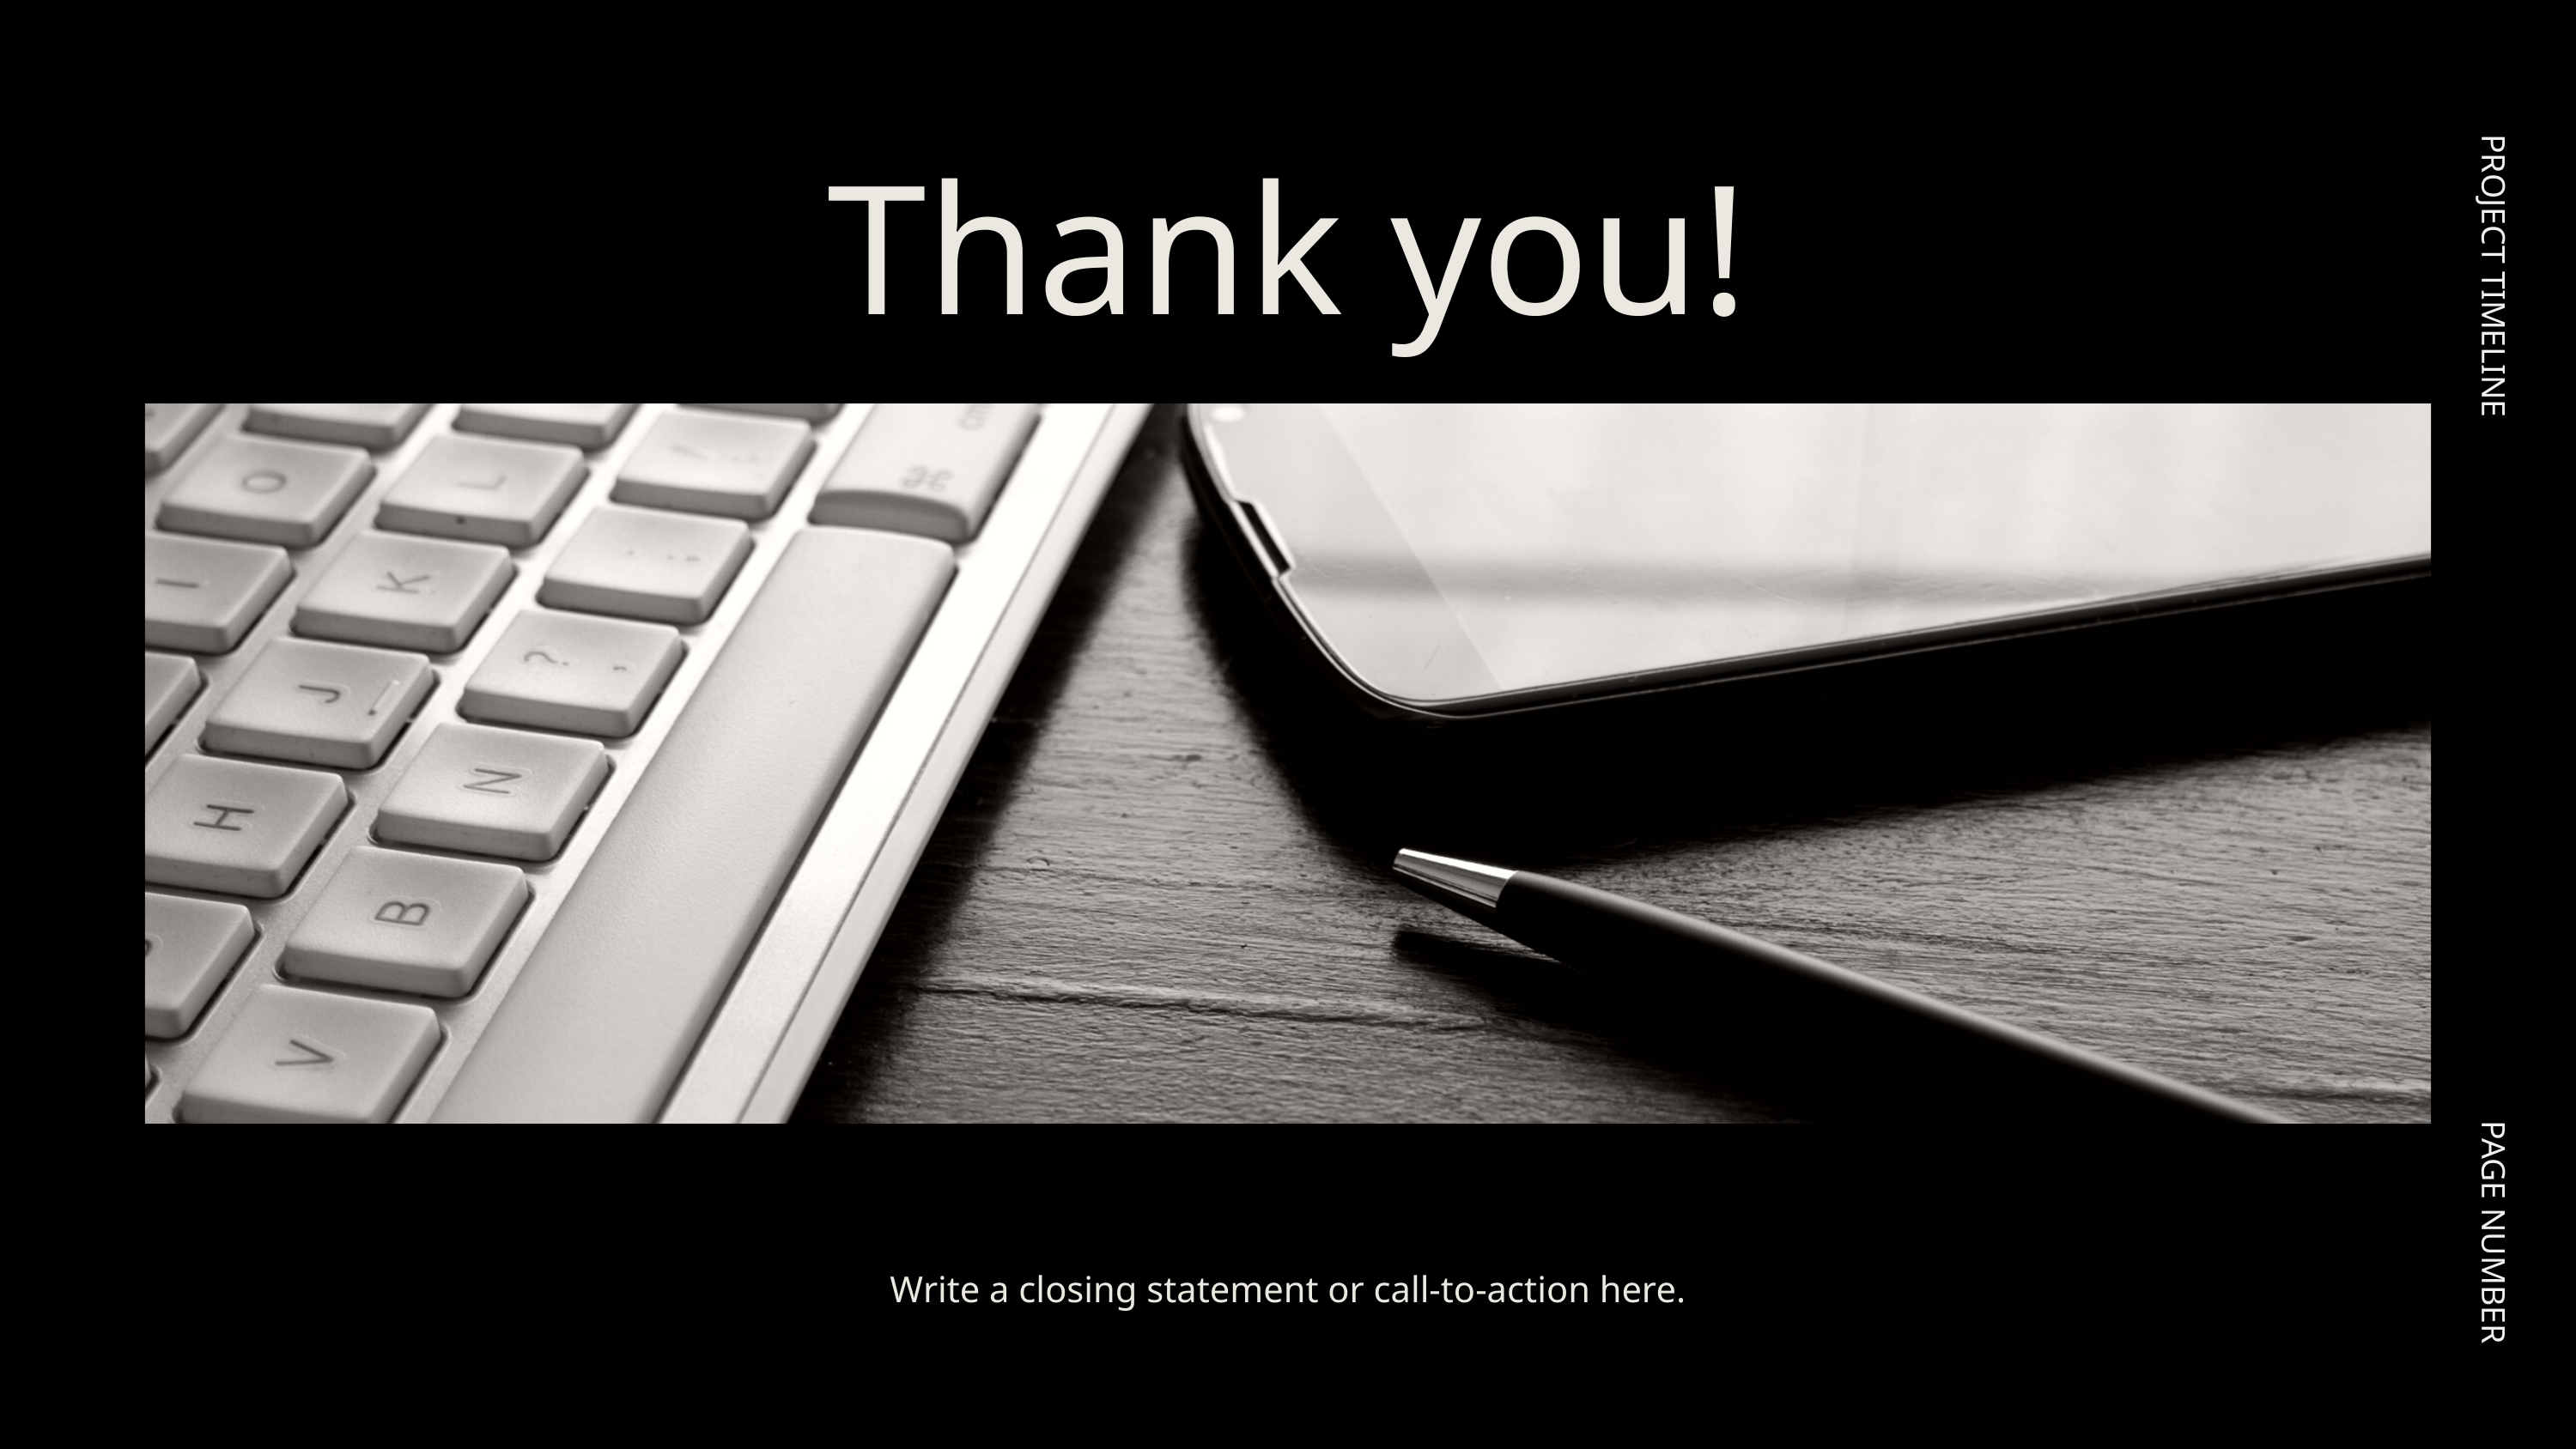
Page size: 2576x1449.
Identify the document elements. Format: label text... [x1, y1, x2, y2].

picture [144, 403, 2432, 1124]
text_box Write a closing statement or call-to-action here. [324, 1258, 2252, 1310]
text_box Thank you! [324, 93, 2252, 351]
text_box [2482, 104, 2523, 1345]
